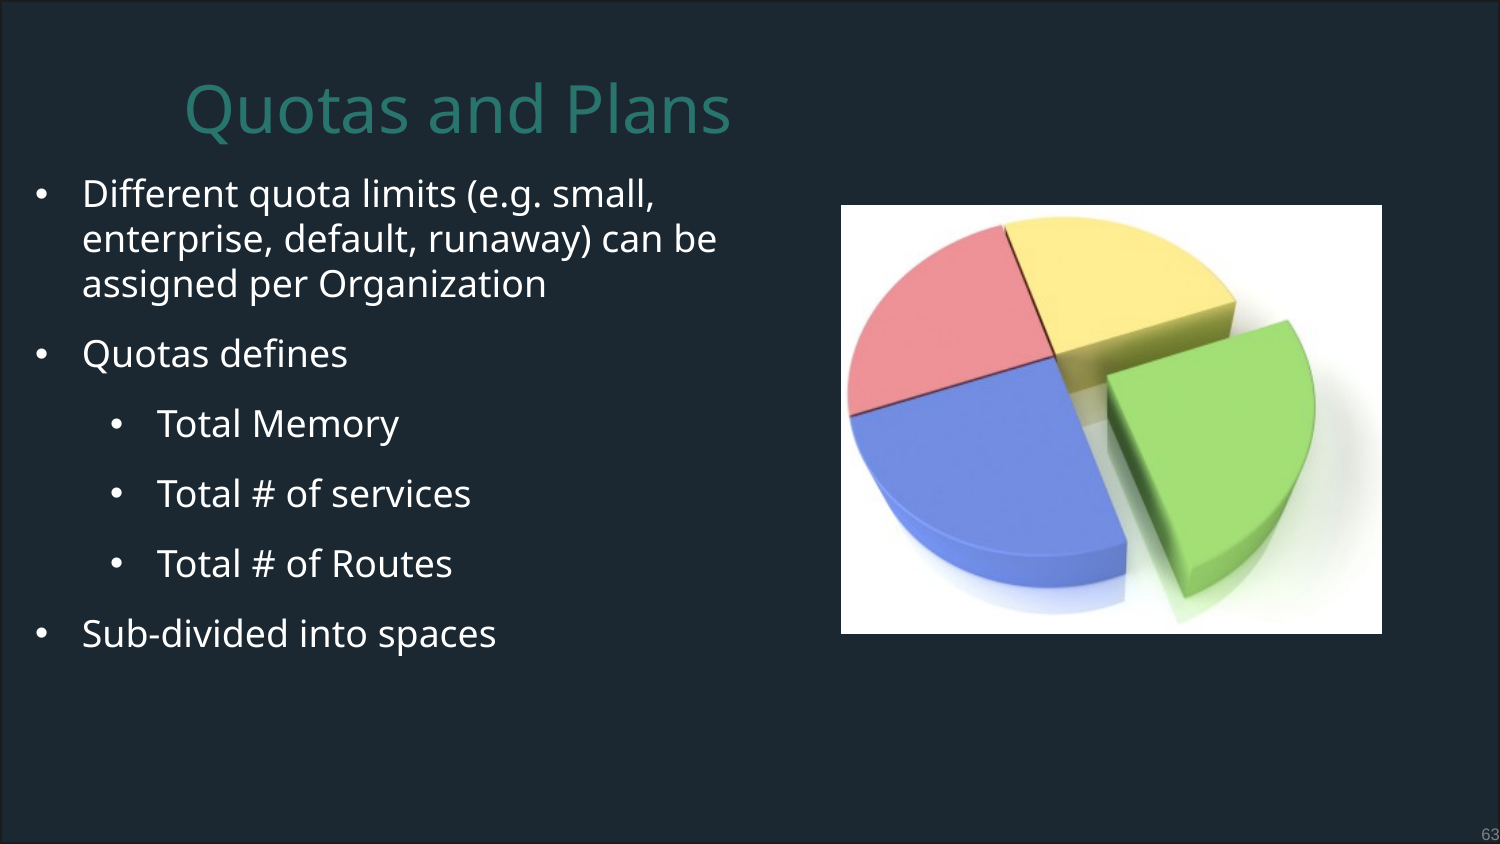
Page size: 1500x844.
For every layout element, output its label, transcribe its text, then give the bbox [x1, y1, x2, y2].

slide_number 63 [1412, 823, 1500, 844]
title Quotas and Plans [183, 66, 1324, 163]
picture [841, 204, 1383, 634]
text_box Different quota limits (e.g. small, enterprise, default, runaway) can be assigned per Organization Quotas defines Total Memory Total # of services Total # of Routes Sub-divided into spaces [19, 162, 810, 747]
